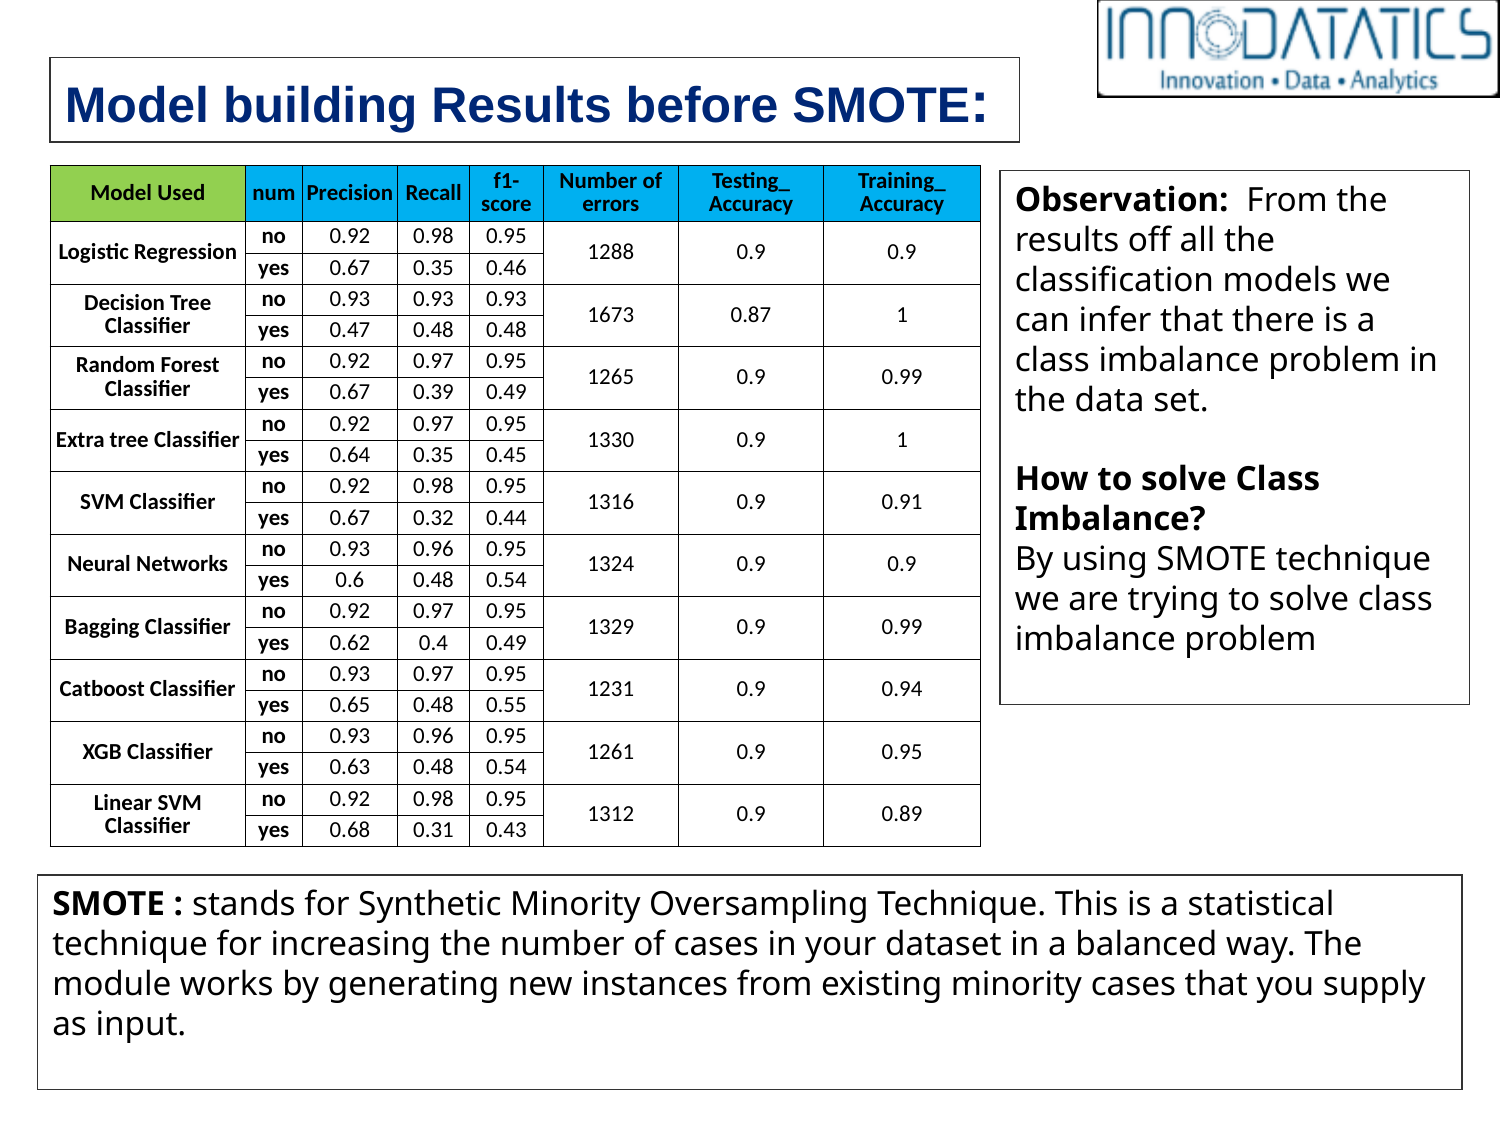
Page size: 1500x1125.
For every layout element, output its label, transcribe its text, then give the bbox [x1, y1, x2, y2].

table_cell 0.54 [470, 566, 543, 596]
table_cell Extra tree Classifier [51, 410, 245, 471]
table_cell 0.4 [398, 628, 469, 659]
table_cell 0.94 [824, 660, 980, 721]
table_cell 0.9 [679, 472, 823, 534]
table_header Recall [398, 166, 469, 221]
table_cell 1231 [544, 660, 678, 721]
table_cell 0.95 [470, 660, 543, 690]
table_cell 0.95 [470, 347, 543, 377]
table_cell Decision Tree Classifier [51, 285, 245, 346]
table_cell 0.47 [303, 316, 397, 346]
table_cell 0.45 [470, 441, 543, 471]
table_cell 0.96 [398, 722, 469, 752]
table_cell yes [246, 816, 302, 846]
table_cell 0.98 [398, 472, 469, 502]
table_cell 0.63 [303, 753, 397, 784]
table_cell Bagging Classifier [51, 597, 245, 659]
table_cell no [246, 722, 302, 752]
table_cell 0.55 [470, 691, 543, 721]
table_cell 0.54 [470, 753, 543, 784]
table_cell 1673 [544, 285, 678, 346]
table_cell yes [246, 441, 302, 471]
table_cell 0.93 [303, 722, 397, 752]
table_header Number of errors [544, 166, 678, 221]
table_cell 0.39 [398, 378, 469, 409]
table_cell 1329 [544, 597, 678, 659]
table_header num [246, 166, 302, 221]
table_cell 1316 [544, 472, 678, 534]
text_box Observation: From the results off all the classification models we can infer that there is a class imbalance problem in the data set. How to solve Class Imbalance? By using SMOTE technique we are trying to solve class imbalance problem [999, 170, 1470, 705]
table_cell 0.95 [470, 535, 543, 565]
table_cell 0.64 [303, 441, 397, 471]
table_cell 0.9 [679, 785, 823, 846]
table_cell 0.92 [303, 785, 397, 815]
table_cell no [246, 347, 302, 377]
table_cell 0.92 [303, 347, 397, 377]
table_cell Logistic Regression [51, 222, 245, 284]
table_cell yes [246, 254, 302, 284]
table_cell 0.9 [679, 347, 823, 409]
table_cell 0.92 [303, 410, 397, 440]
table_header Precision [303, 166, 397, 221]
table_cell 0.98 [398, 222, 469, 253]
table_cell 0.65 [303, 691, 397, 721]
table_cell 0.93 [398, 285, 469, 315]
table_cell 0.93 [303, 660, 397, 690]
table_cell 1324 [544, 535, 678, 596]
table_cell 0.93 [470, 285, 543, 315]
table_cell no [246, 785, 302, 815]
table_cell 0.95 [824, 722, 980, 784]
table_cell 0.32 [398, 503, 469, 534]
table_cell 0.95 [470, 222, 543, 253]
table_cell 0.91 [824, 472, 980, 534]
table_header f1-score [470, 166, 543, 221]
table_cell no [246, 535, 302, 565]
table_header Model Used [51, 166, 245, 221]
table_cell 0.35 [398, 254, 469, 284]
table_cell 0.67 [303, 503, 397, 534]
table_cell Catboost Classifier [51, 660, 245, 721]
table_cell 0.97 [398, 410, 469, 440]
table_cell 0.98 [398, 785, 469, 815]
table_cell 0.9 [679, 597, 823, 659]
table_cell no [246, 597, 302, 627]
table_cell 0.62 [303, 628, 397, 659]
table_cell SVM Classifier [51, 472, 245, 534]
table_cell 0.48 [398, 316, 469, 346]
table_cell 1312 [544, 785, 678, 846]
table_cell 0.92 [303, 472, 397, 502]
table_cell 0.9 [679, 660, 823, 721]
table_cell Neural Networks [51, 535, 245, 596]
table_header Testing_ Accuracy [679, 166, 823, 221]
table_cell 0.95 [470, 472, 543, 502]
table_cell 0.96 [398, 535, 469, 565]
table_header Training_ Accuracy [824, 166, 980, 221]
table_cell 0.97 [398, 660, 469, 690]
table_cell no [246, 660, 302, 690]
picture [1096, 0, 1500, 99]
table_cell 0.9 [824, 222, 980, 284]
table_cell 0.99 [824, 347, 980, 409]
table_cell 0.93 [303, 535, 397, 565]
table_cell 1288 [544, 222, 678, 284]
table_cell 0.9 [824, 535, 980, 596]
table_cell 0.97 [398, 597, 469, 627]
table_cell 1 [824, 410, 980, 471]
table_cell 0.92 [303, 222, 397, 253]
table_cell 0.89 [824, 785, 980, 846]
table_cell 0.92 [303, 597, 397, 627]
table_cell 0.93 [303, 285, 397, 315]
table_cell no [246, 222, 302, 253]
table_cell 0.95 [470, 785, 543, 815]
table_cell yes [246, 691, 302, 721]
table_cell 0.48 [398, 691, 469, 721]
table_cell 0.67 [303, 378, 397, 409]
table_cell 0.48 [398, 566, 469, 596]
table_cell 0.95 [470, 597, 543, 627]
table_cell 1265 [544, 347, 678, 409]
text_box Model building Results before SMOTE: [49, 57, 1020, 142]
table_cell no [246, 472, 302, 502]
table_cell 0.68 [303, 816, 397, 846]
table_cell 0.49 [470, 628, 543, 659]
table_cell 0.6 [303, 566, 397, 596]
table_cell 0.43 [470, 816, 543, 846]
table_cell 0.48 [398, 753, 469, 784]
table_cell 0.97 [398, 347, 469, 377]
table_cell 0.35 [398, 441, 469, 471]
table_cell 0.9 [679, 222, 823, 284]
table_cell yes [246, 753, 302, 784]
table_cell 0.67 [303, 254, 397, 284]
table_cell 0.9 [679, 722, 823, 784]
table_cell Linear SVM Classifier [51, 785, 245, 846]
table_cell yes [246, 566, 302, 596]
table_cell 0.9 [679, 535, 823, 596]
table_cell 0.95 [470, 410, 543, 440]
table_cell 0.44 [470, 503, 543, 534]
table_cell 0.48 [470, 316, 543, 346]
table_cell XGB Classifier [51, 722, 245, 784]
table_cell 0.99 [824, 597, 980, 659]
text_box SMOTE : stands for Synthetic Minority Oversampling Technique. This is a statistical technique for increasing the number of cases in your dataset in a balanced way. The module works by generating new instances from existing minority cases that you supply as input. [37, 874, 1463, 1090]
table_cell no [246, 410, 302, 440]
table_cell 1330 [544, 410, 678, 471]
table_cell yes [246, 378, 302, 409]
table_cell 0.9 [679, 410, 823, 471]
table_cell 0.46 [470, 254, 543, 284]
table_cell no [246, 285, 302, 315]
table_cell yes [246, 503, 302, 534]
table_cell Random Forest Classifier [51, 347, 245, 409]
table_cell yes [246, 316, 302, 346]
table_cell yes [246, 628, 302, 659]
table_cell 0.95 [470, 722, 543, 752]
table_cell 0.49 [470, 378, 543, 409]
table_cell 0.87 [679, 285, 823, 346]
table_cell 1261 [544, 722, 678, 784]
table_cell 0.31 [398, 816, 469, 846]
table_cell 1 [824, 285, 980, 346]
